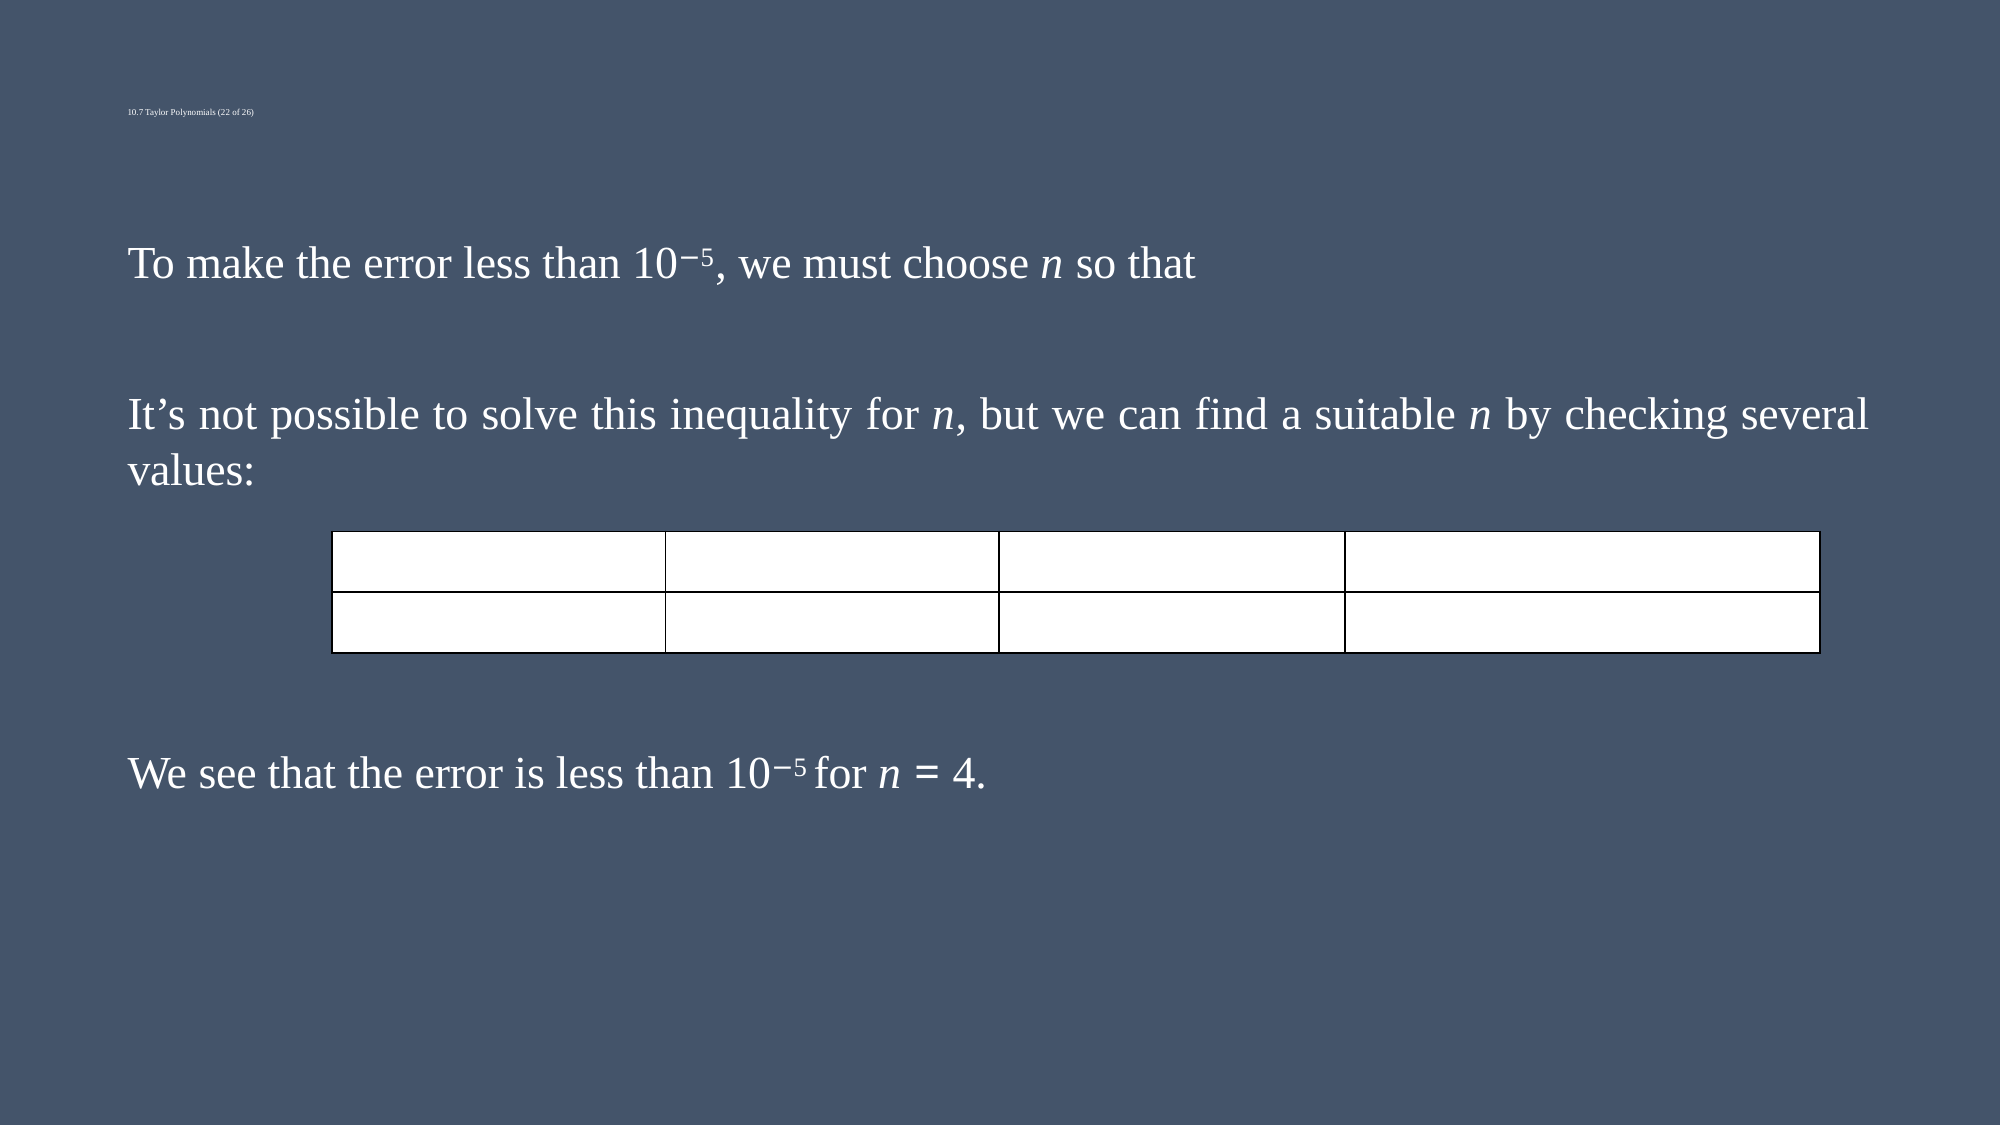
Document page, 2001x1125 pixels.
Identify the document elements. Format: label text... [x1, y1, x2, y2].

title 10.7 Taylor Polynomials (22 of 26) [112, 99, 1775, 203]
